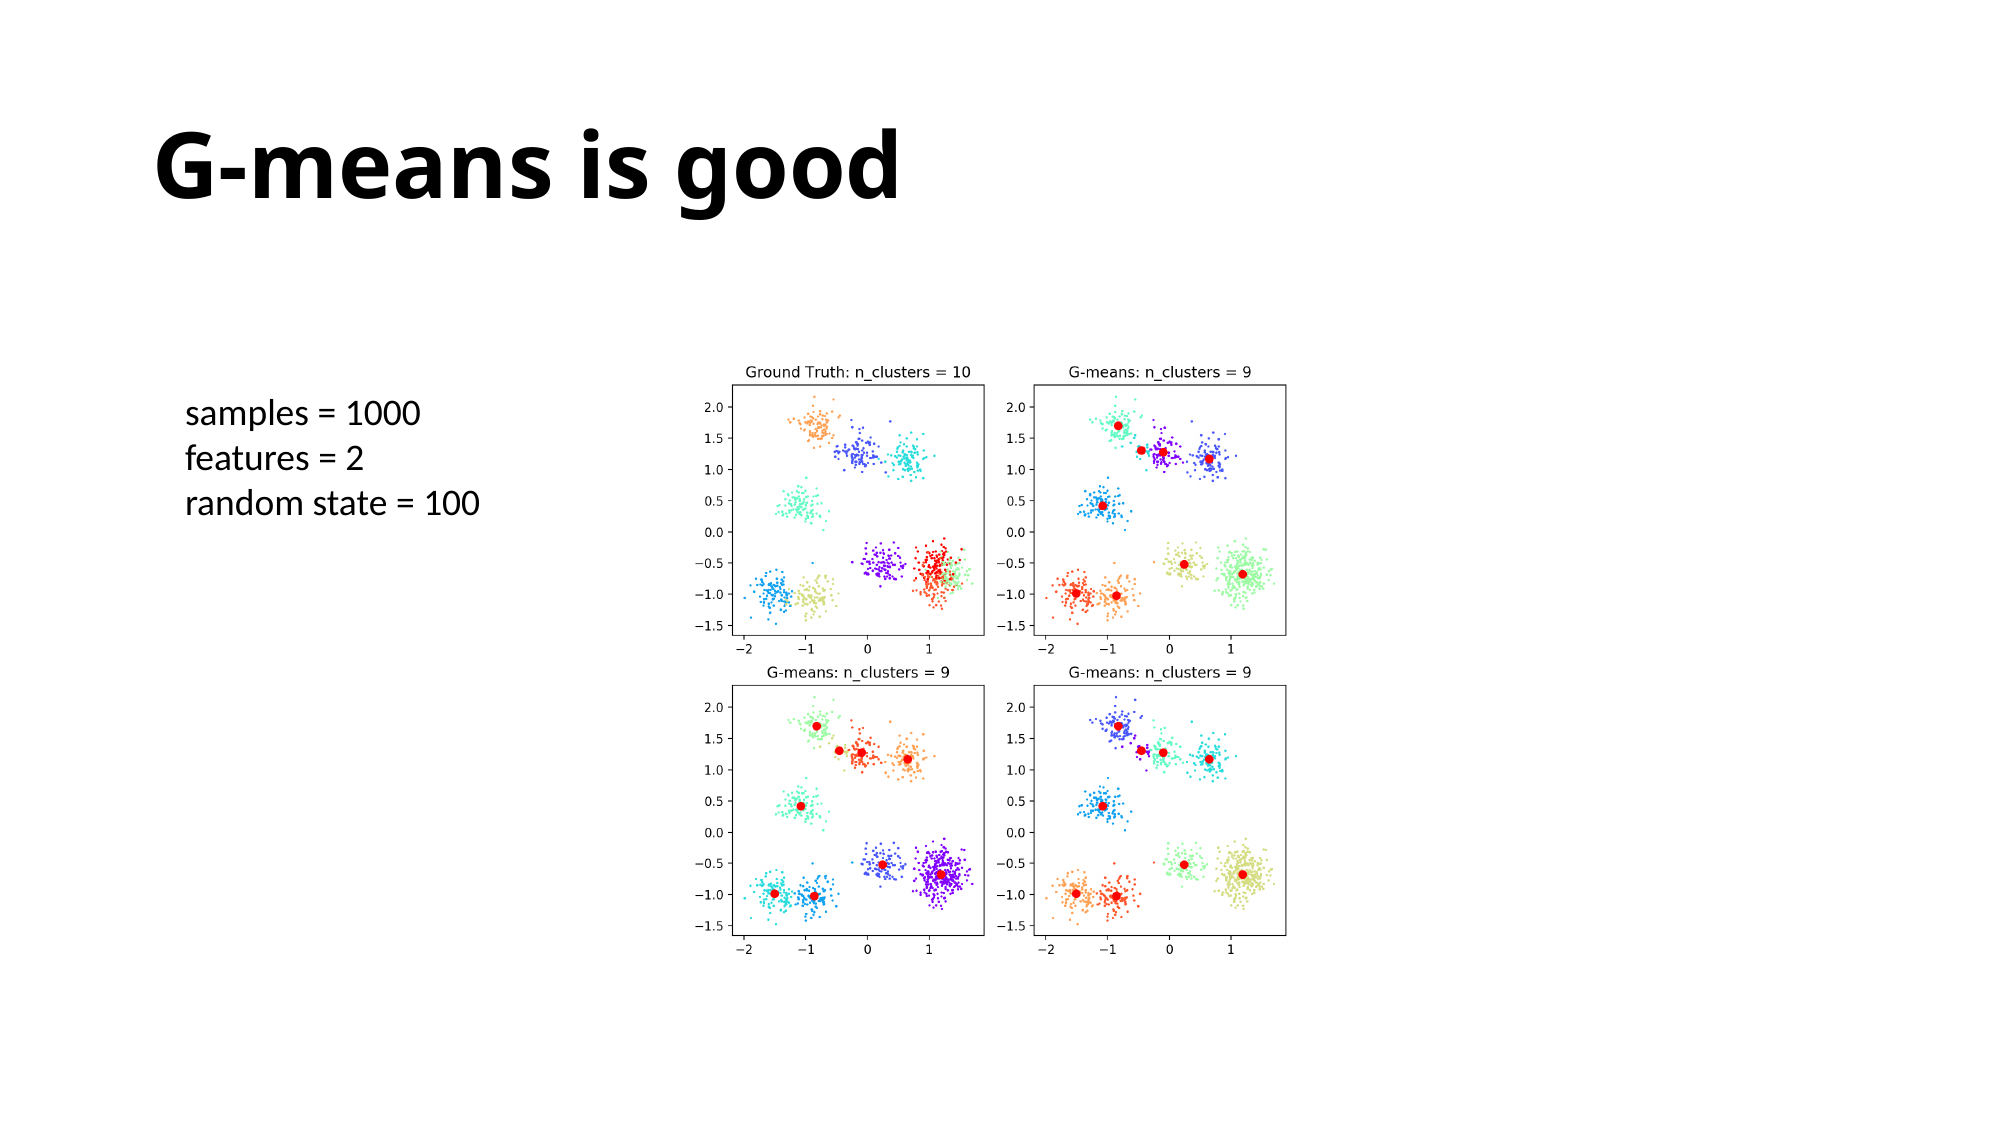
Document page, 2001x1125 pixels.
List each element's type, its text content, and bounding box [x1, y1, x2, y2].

title G-means is good [137, 59, 1863, 278]
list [643, 299, 1357, 1014]
text_box samples = 1000 features = 2 random state = 100 [170, 380, 496, 530]
